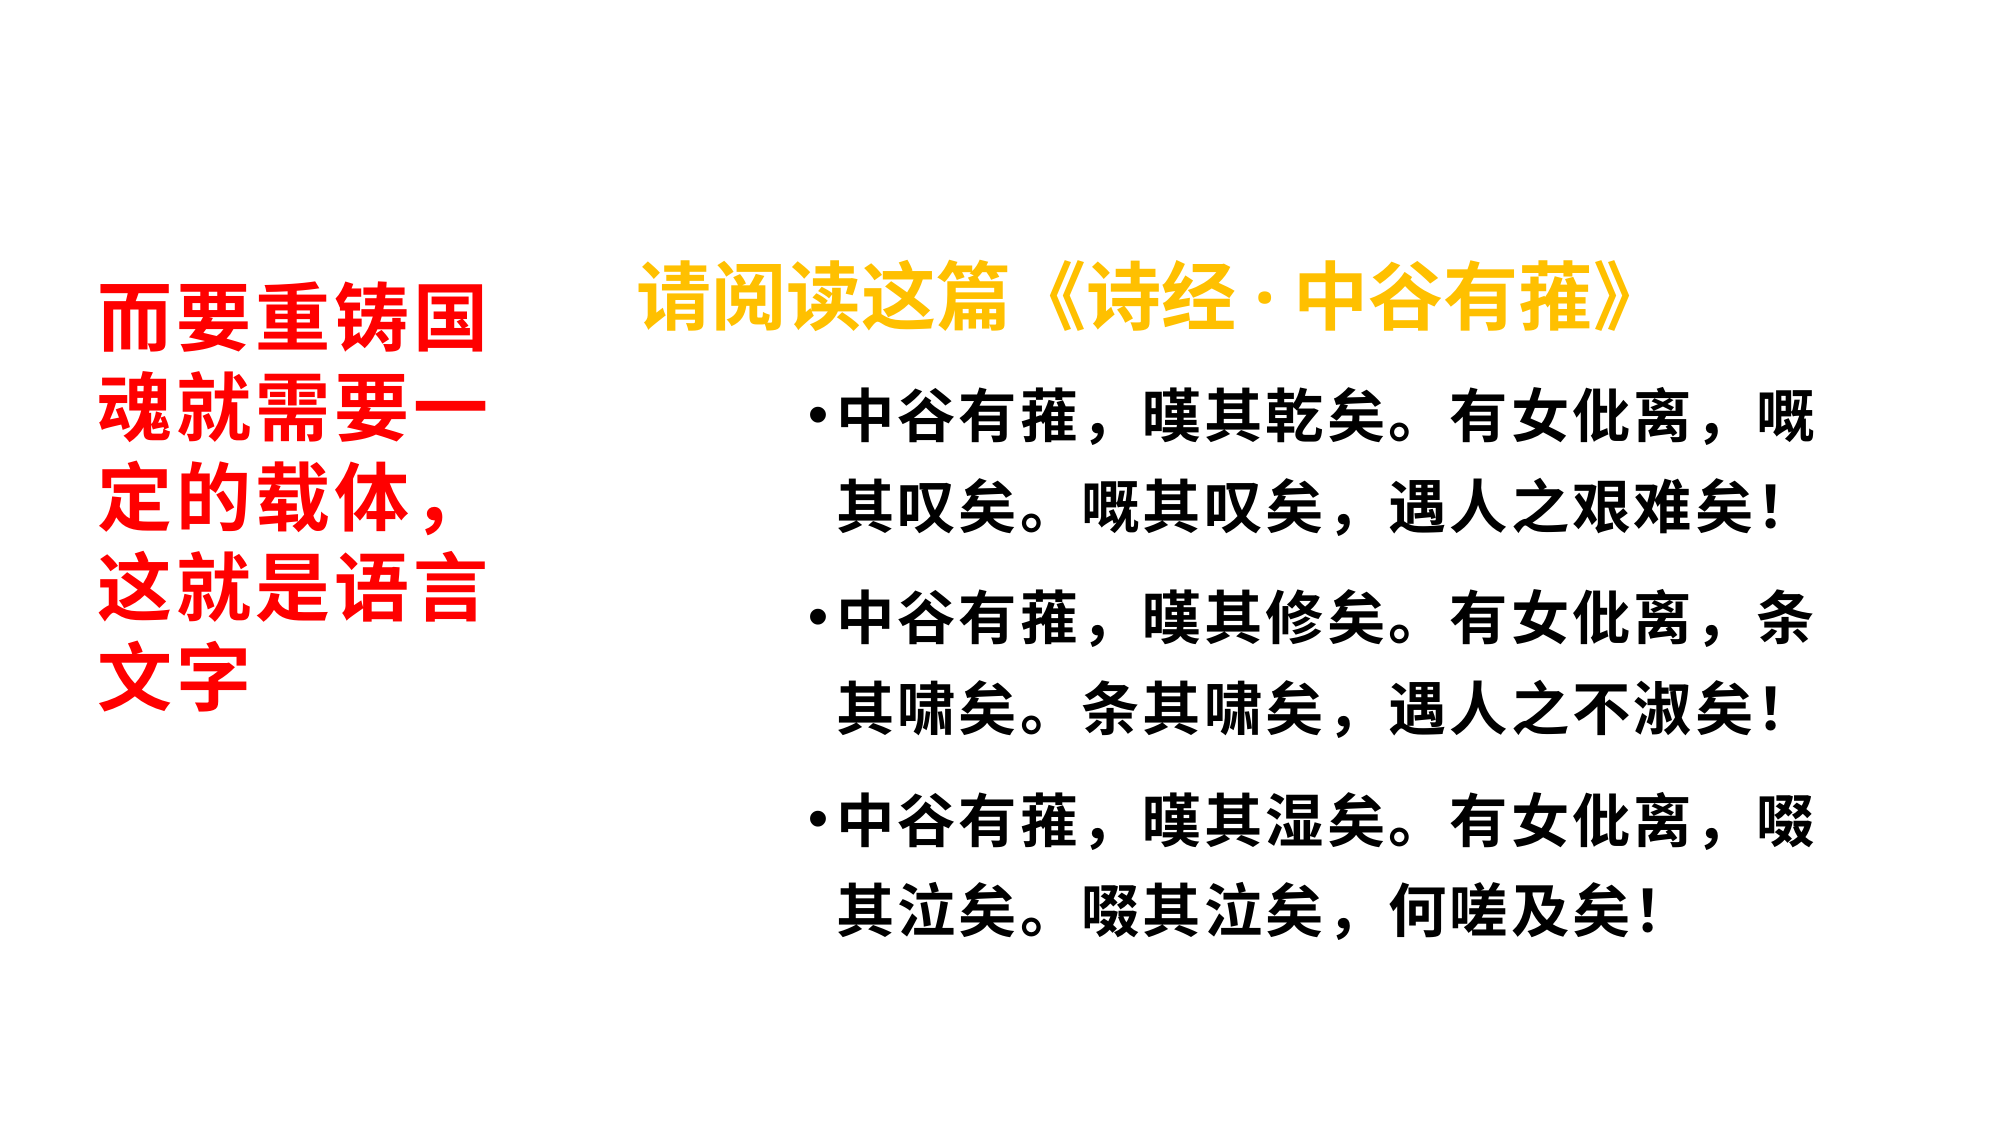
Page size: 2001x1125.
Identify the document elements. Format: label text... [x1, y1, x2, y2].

title 请阅读这篇《诗经·中谷有蓷》 [570, 163, 2000, 351]
list 中谷有蓷，暵其乾矣。有女仳离，嘅其叹矣。嘅其叹矣，遇人之艰难矣！ 中谷有蓷，暵其修矣。有女仳离，条其啸矣。条其啸矣，遇人之不淑矣！ 中谷有蓷，暵其湿矣。有女仳离，啜其泣矣。啜其泣矣，何嗟及矣！ [793, 350, 1891, 1125]
text_box 而要重铸国魂就需要一定的载体，这就是语言文字 [82, 263, 571, 728]
